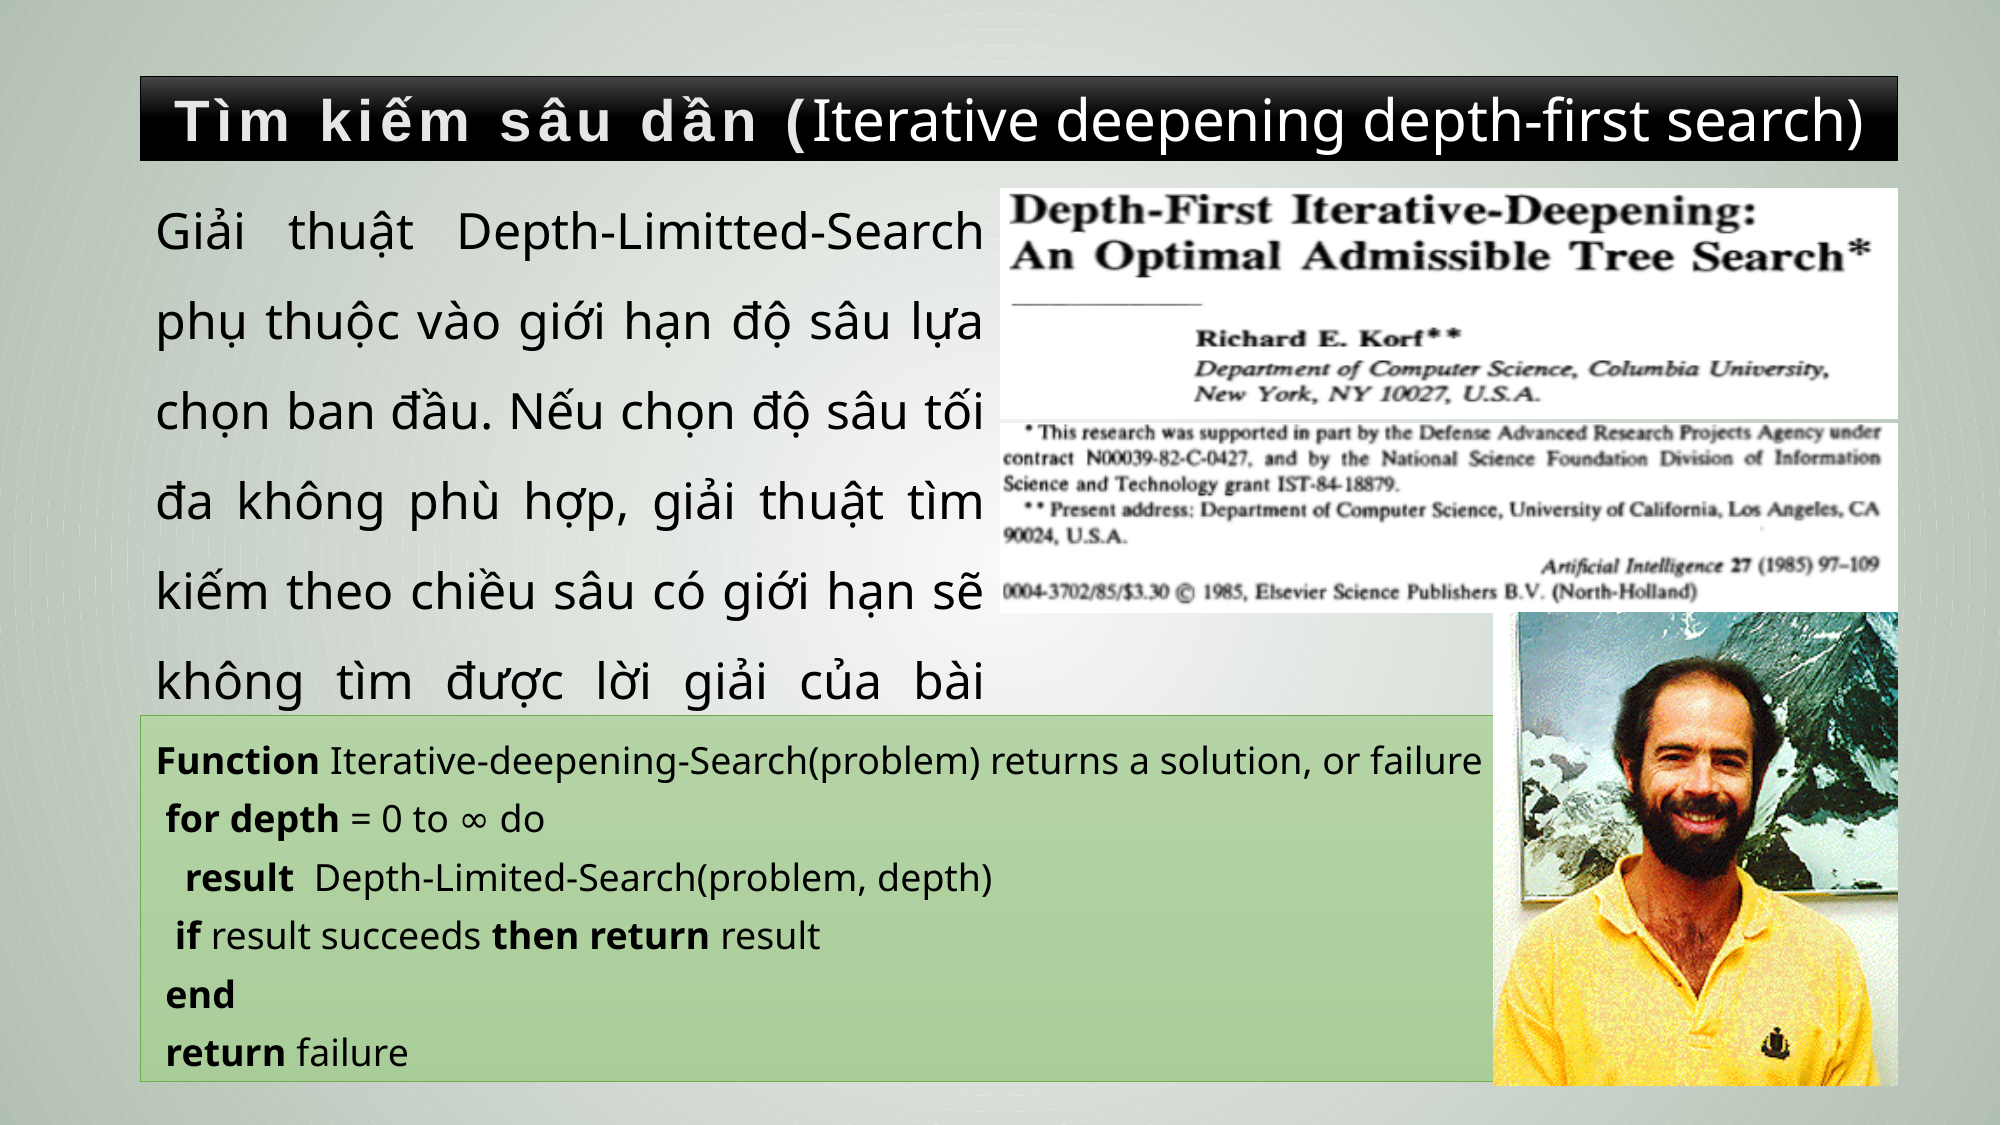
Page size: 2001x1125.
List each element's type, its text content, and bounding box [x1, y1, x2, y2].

picture [1000, 188, 1898, 419]
picture [1000, 423, 1898, 1086]
text_box Giải thuật Depth-Limitted-Search phụ thuộc vào giới hạn độ sâu lựa chọn ban đầu. Nếu chọn độ sâu tối đa không phù hợp, giải thuật tìm kiếm theo chiều sâu có giới hạn sẽ không tìm được lời giải của bài toán. [140, 161, 1001, 715]
text_box Tìm kiếm sâu dần (Iterative deepening depth-first search) [140, 76, 1898, 161]
text_box Function Iterative-deepening-Search(problem) returns a solution, or failure for depth = 0 to ∞ do result Depth-Limited-Search(problem, depth) if result succeeds then return result end return failure [140, 715, 1493, 1082]
